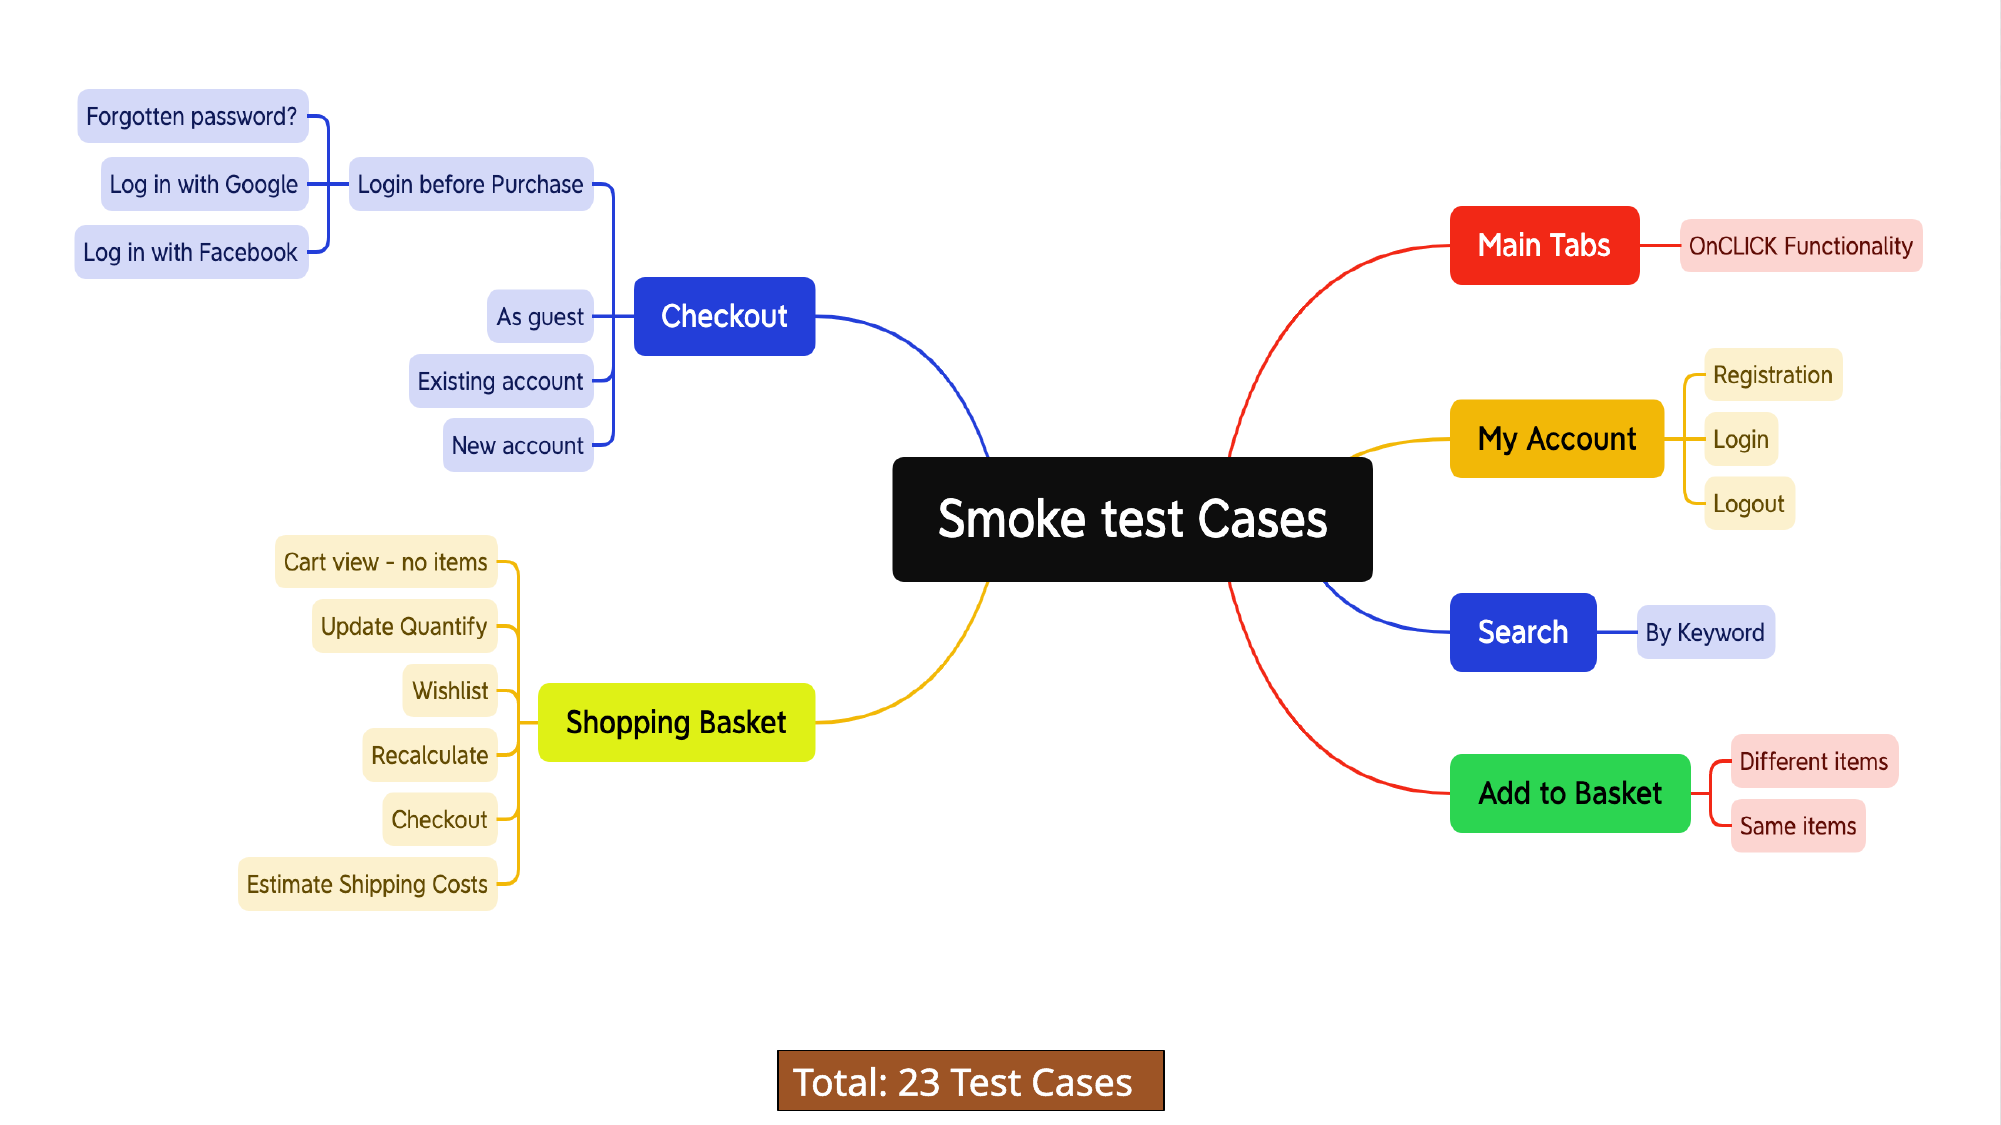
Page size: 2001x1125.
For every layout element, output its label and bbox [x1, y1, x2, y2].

list [0, 0, 2000, 1125]
